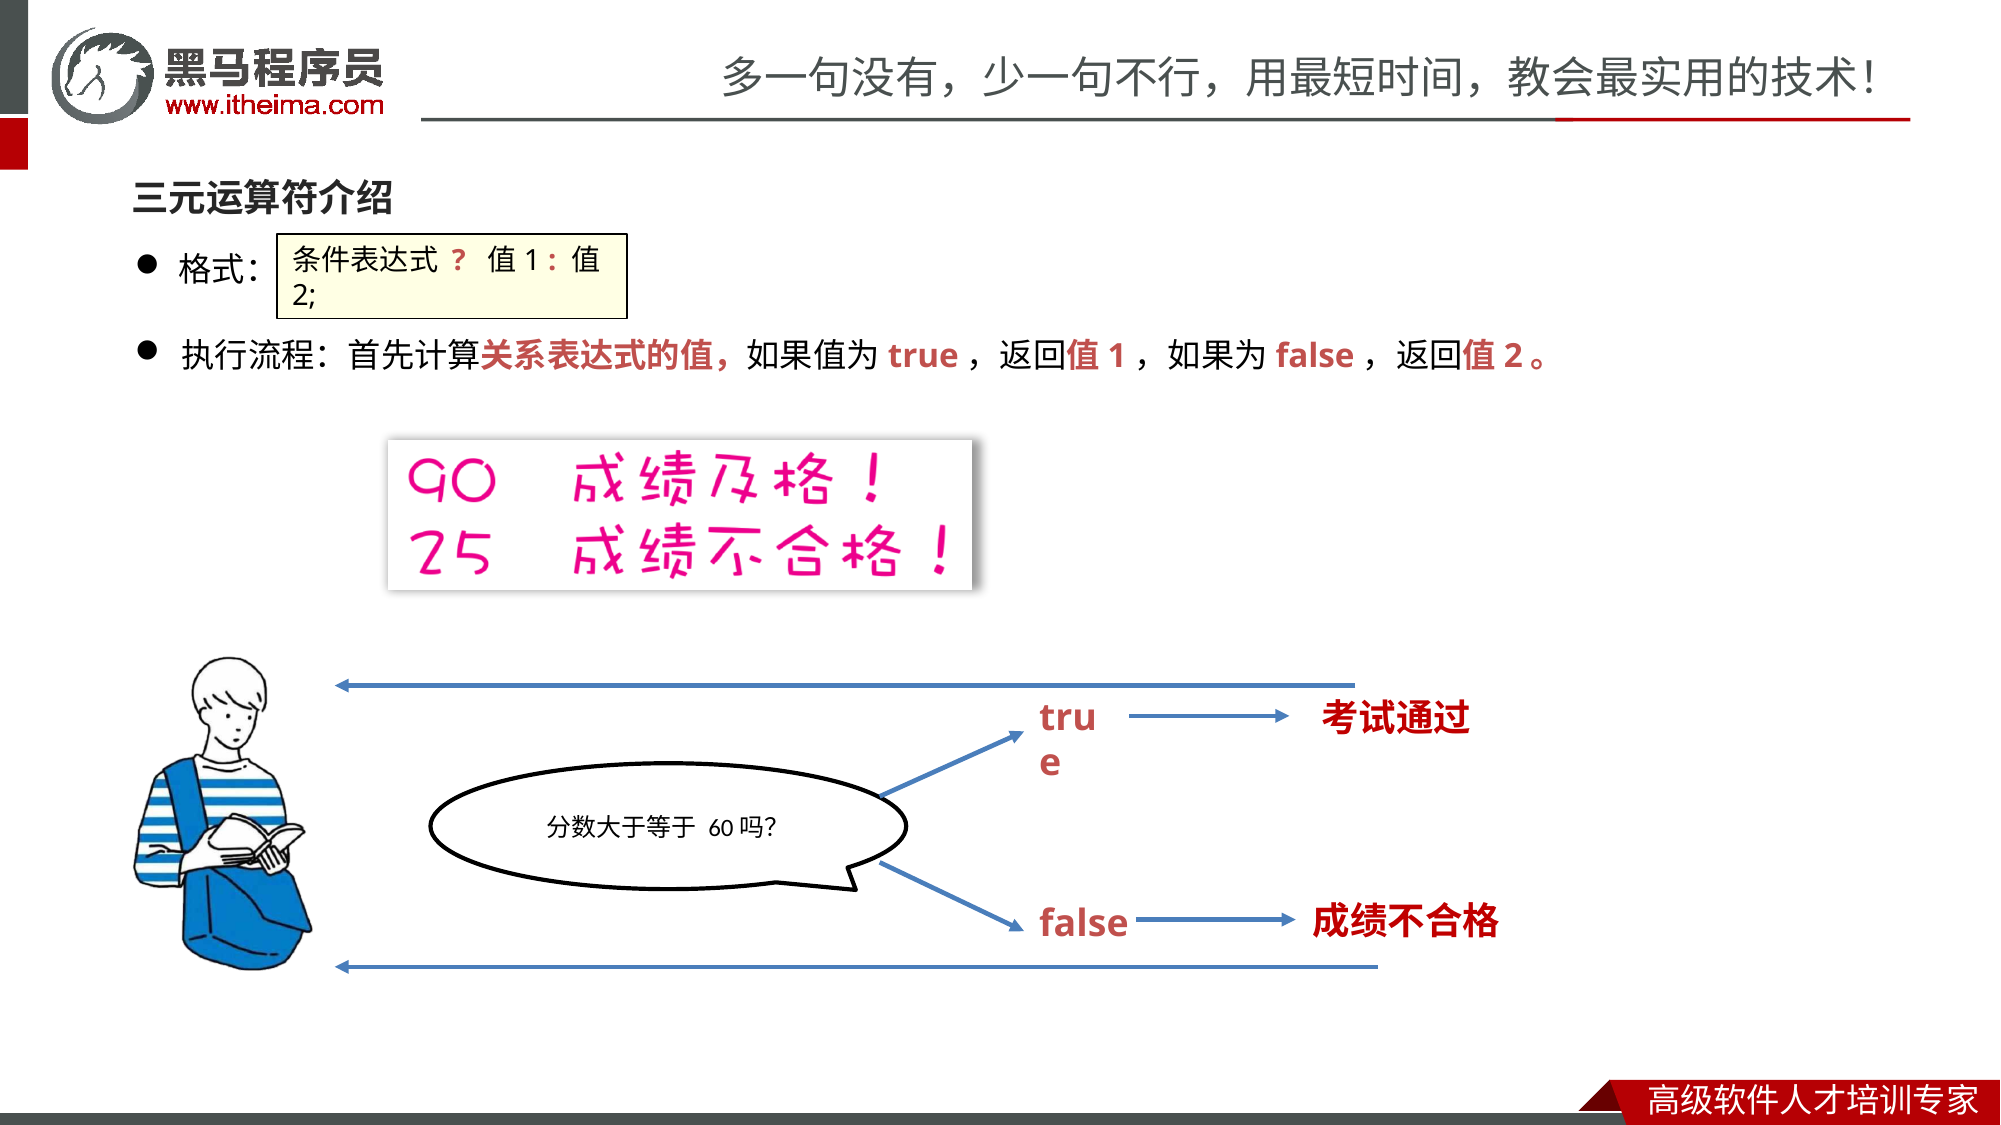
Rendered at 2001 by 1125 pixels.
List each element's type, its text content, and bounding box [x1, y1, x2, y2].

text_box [879, 862, 1025, 932]
text_box 格式： [119, 221, 1048, 296]
text_box true [1024, 693, 1130, 791]
picture [131, 656, 313, 972]
text_box 成绩不合格 [1297, 889, 1553, 949]
list 三元运算符介绍 [116, 154, 1880, 239]
text_box false [1024, 891, 1216, 952]
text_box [879, 731, 1025, 797]
picture [50, 26, 384, 125]
text_box 分数大于等于 60吗？ [428, 761, 909, 893]
text_box 考试通过 [1306, 686, 1553, 746]
text_box 执行流程：首先计算关系表达式的值，如果值为true，返回值1，如果为false，返回值2。 [120, 307, 1625, 382]
picture [388, 439, 972, 590]
text_box 条件表达式 ? 值1 : 值2; [277, 234, 628, 319]
